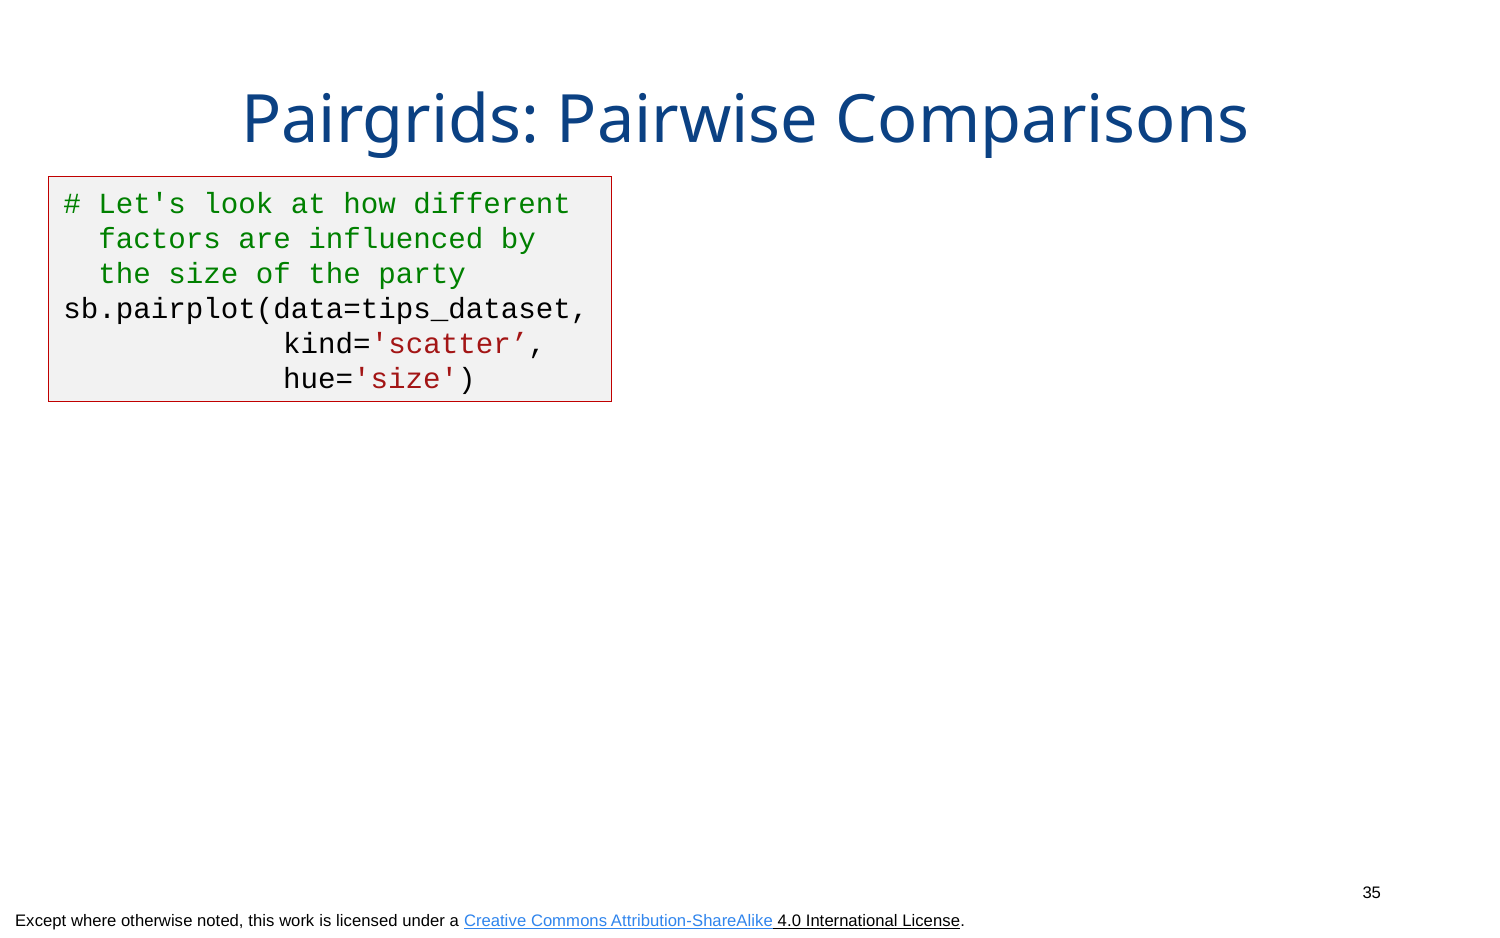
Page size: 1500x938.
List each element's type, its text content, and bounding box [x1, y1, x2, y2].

slide_number 35 [1347, 866, 1416, 917]
text_box # Let's look at how different factors are influenced by the size of the party sb.pairplot(data=tips_dataset, kind='scatter’, hue='size') [48, 176, 612, 402]
title Pairgrids: Pairwise Comparisons [77, 26, 1416, 205]
